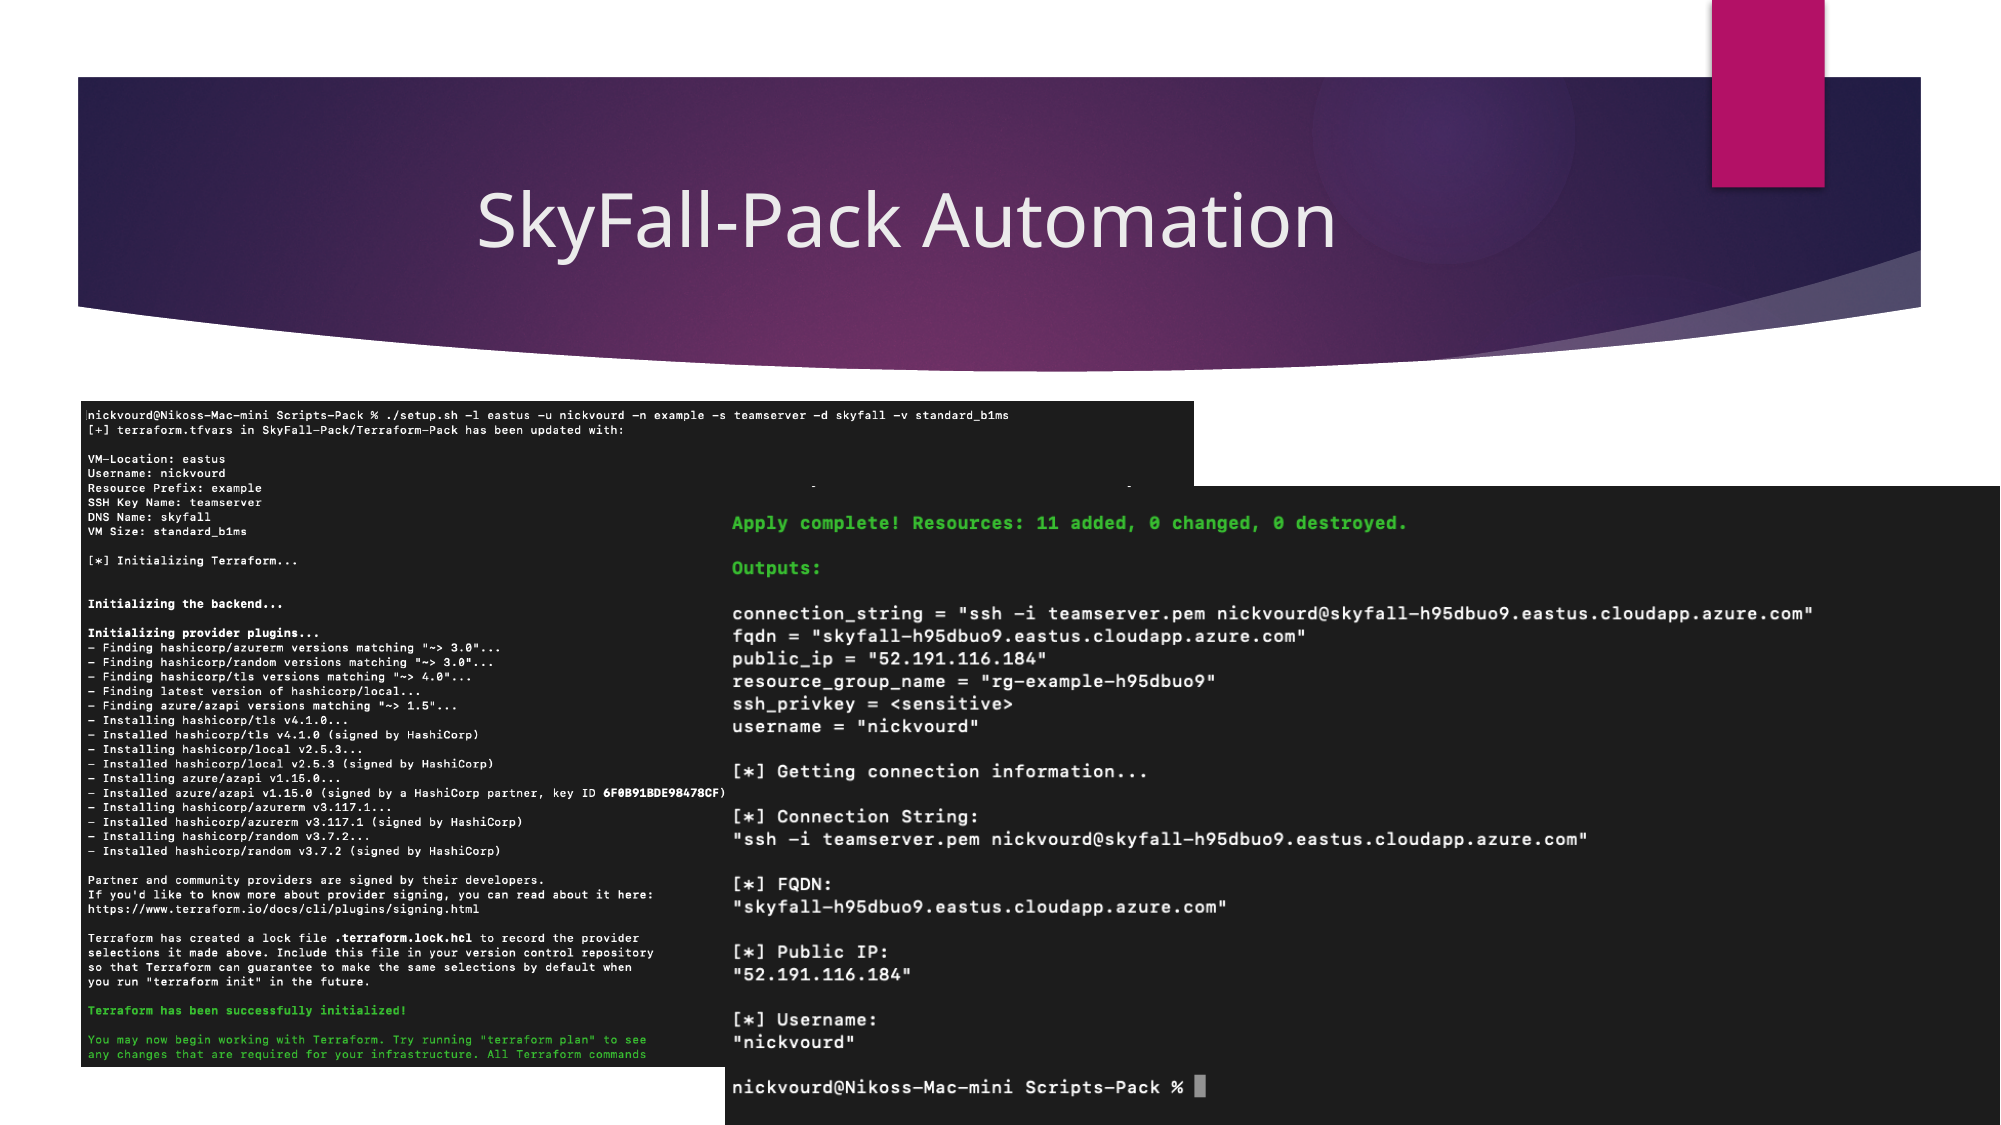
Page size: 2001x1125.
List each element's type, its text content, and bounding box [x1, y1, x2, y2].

picture [724, 486, 2000, 1125]
title SkyFall-Pack Automation [189, 159, 1627, 276]
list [81, 401, 1194, 1068]
